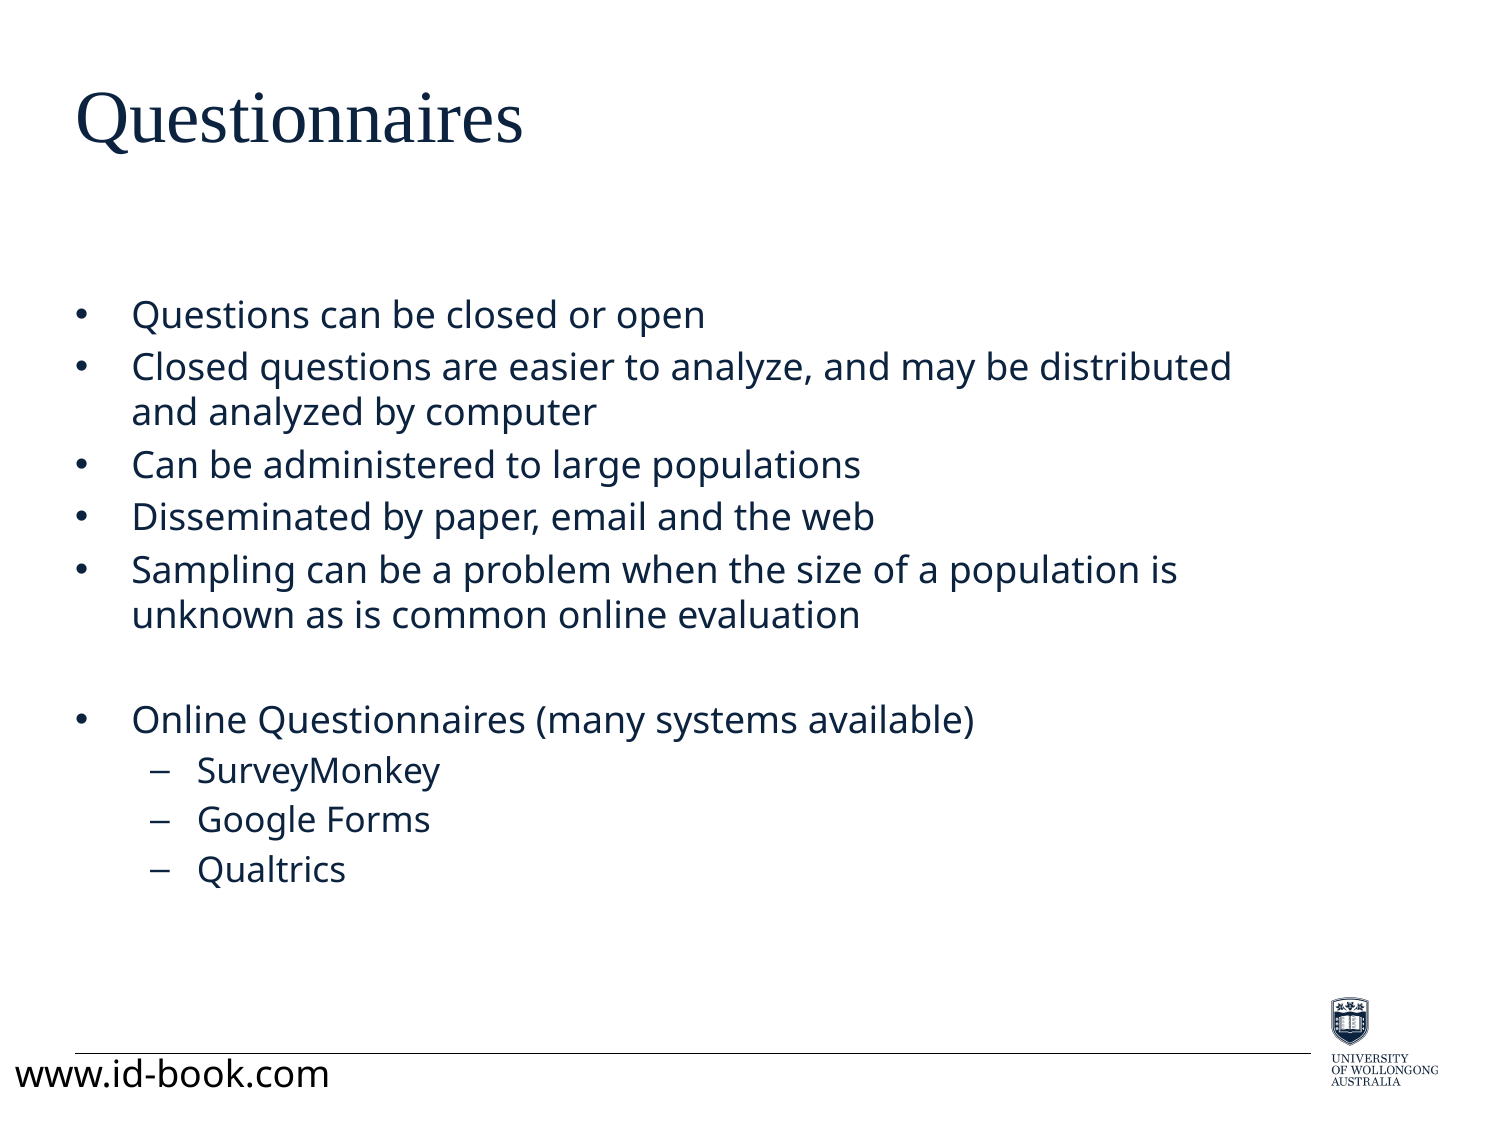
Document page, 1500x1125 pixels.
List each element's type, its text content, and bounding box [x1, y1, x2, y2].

footer www.id-book.com [0, 1042, 475, 1103]
list Questions can be closed or open Closed questions are easier to analyze, and may be distributed and analyzed by computer Can be administered to large populations Disseminated by paper, email and the web Sampling can be a problem when the size of a population is unknown as is common online evaluation Online Questionnaires (many systems available) SurveyMonkey Google Forms Qualtrics [75, 290, 1270, 1028]
text_box [112, 37, 1388, 225]
text_box [88, 237, 1426, 1000]
title Questionnaires [75, 67, 112, 207]
